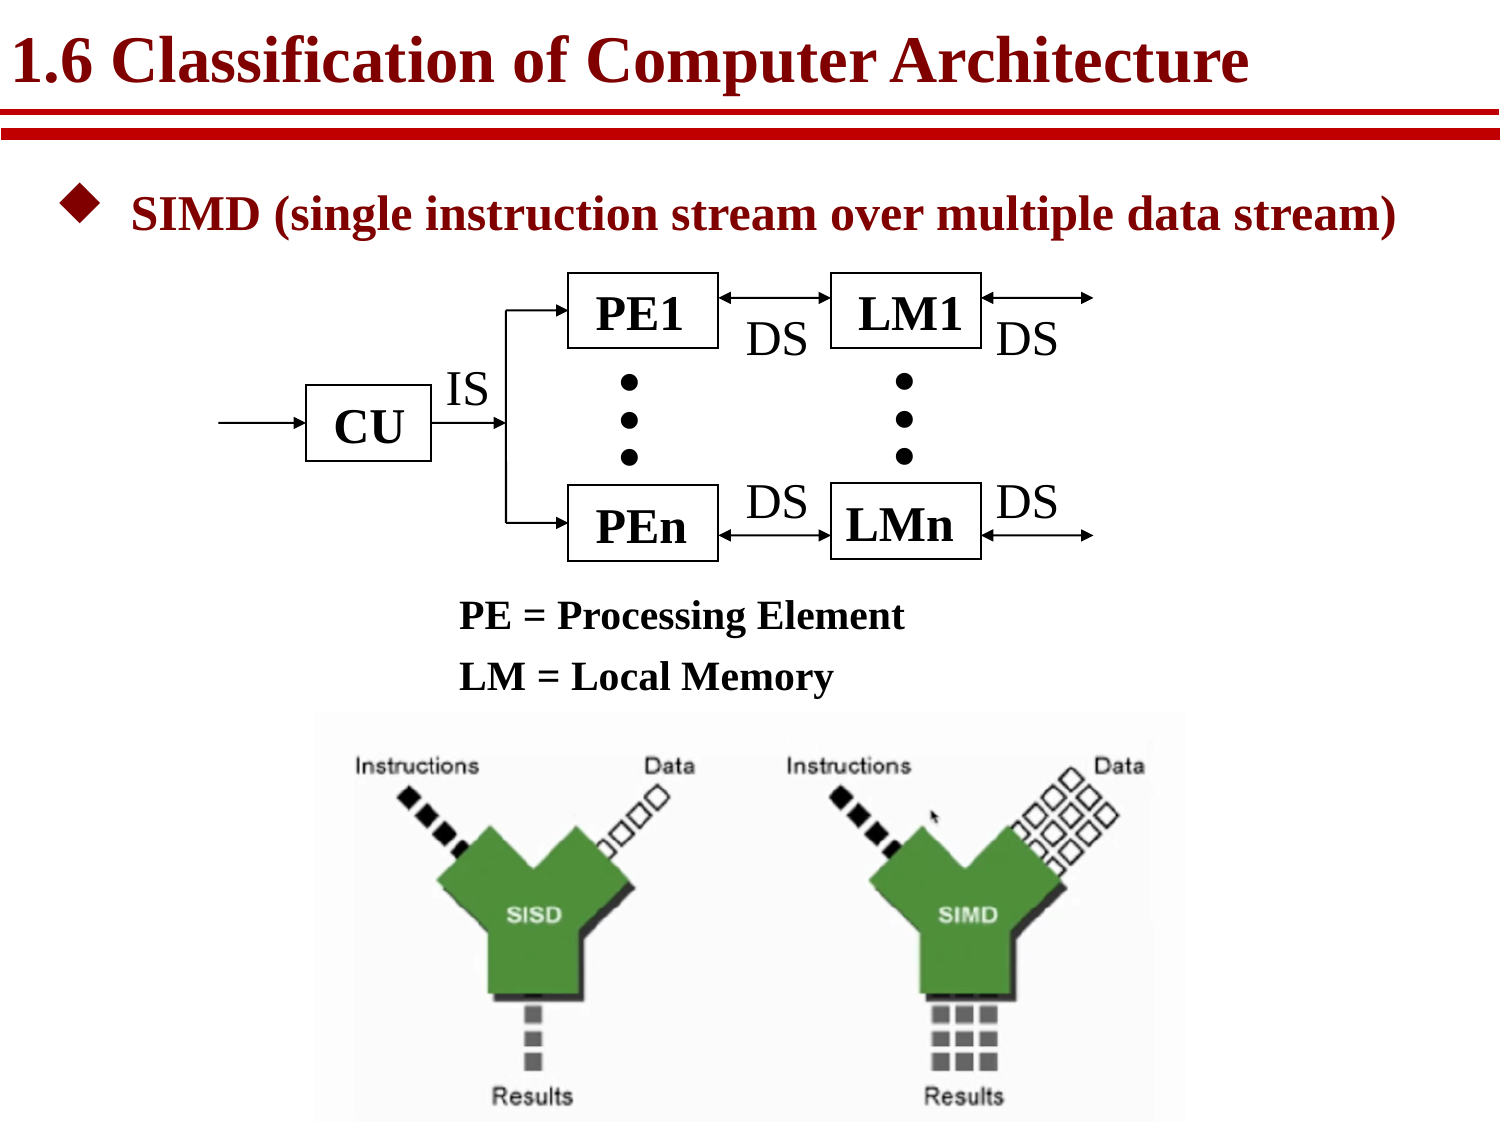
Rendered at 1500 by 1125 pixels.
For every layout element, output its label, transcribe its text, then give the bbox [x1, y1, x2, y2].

picture [314, 713, 1186, 1122]
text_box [218, 272, 1094, 563]
title 1.6 Classification of Computer Architecture [0, 23, 1411, 102]
text_box PE = Processing Element LM = Local Memory [444, 589, 995, 706]
text_box SIMD (single instruction stream over multiple data stream) [40, 172, 1459, 343]
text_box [0, 111, 1500, 135]
